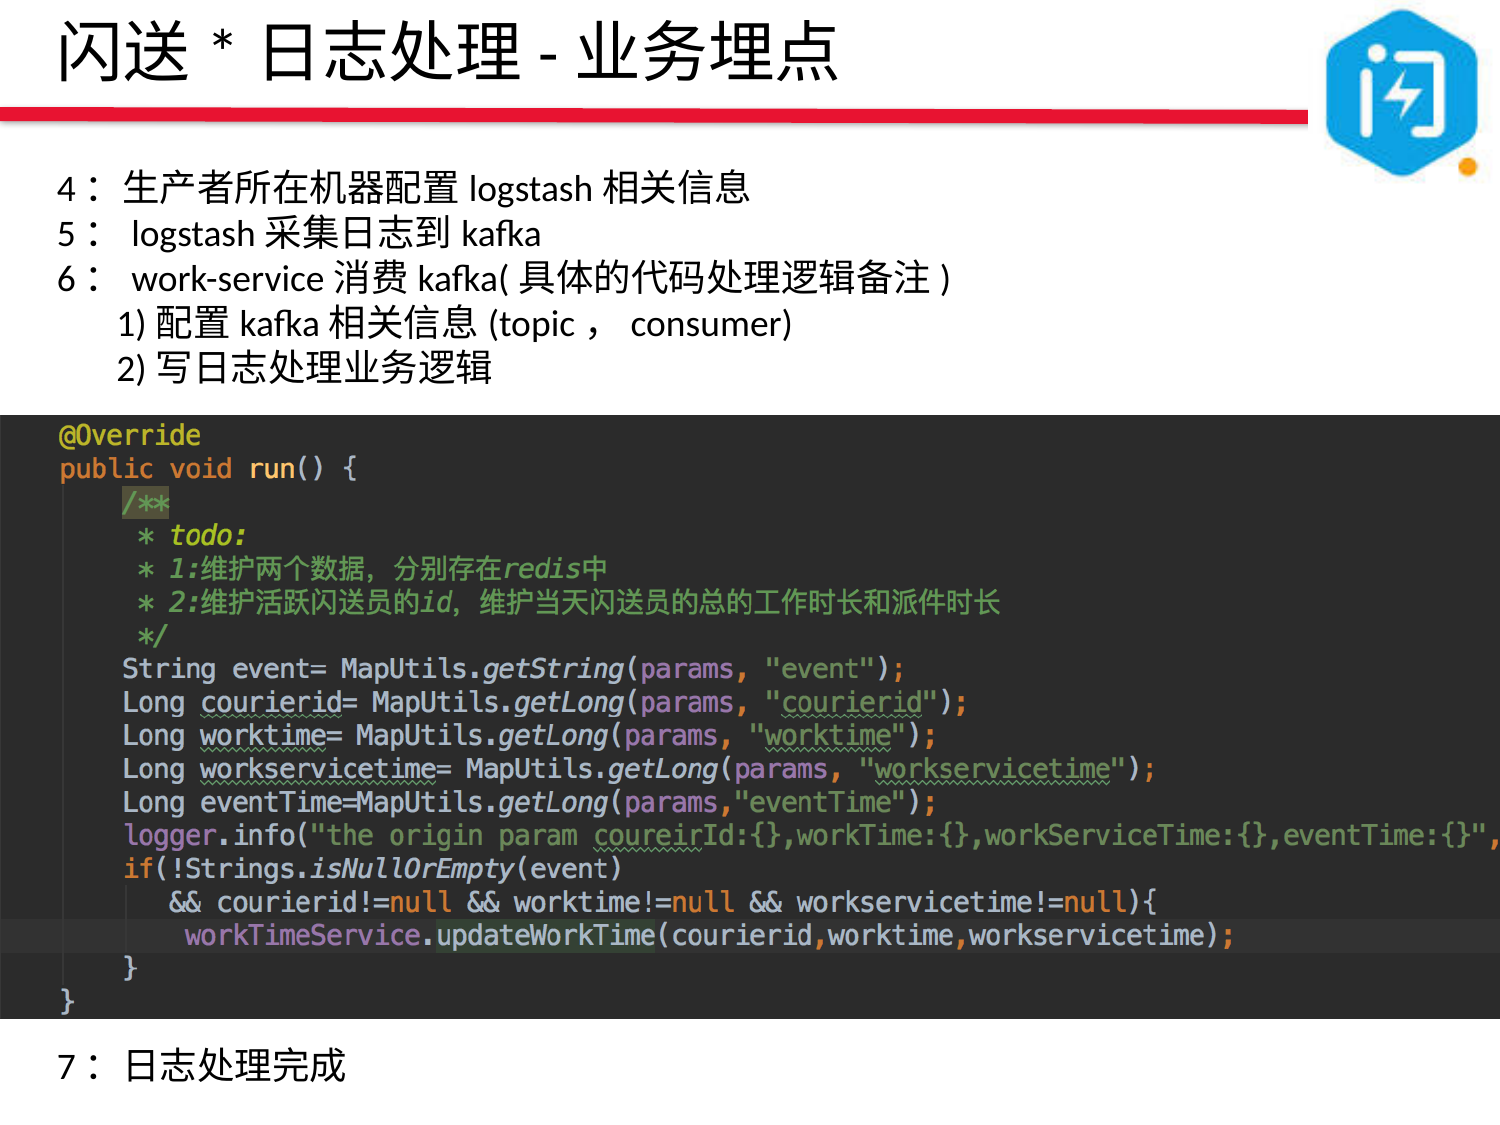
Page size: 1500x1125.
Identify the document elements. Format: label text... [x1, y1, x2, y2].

text_box 闪送*日志处理-业务埋点 [42, 2, 943, 98]
picture [0, 414, 1500, 1020]
text_box 4：生产者所在机器配置logstash相关信息 5：logstash采集日志到kafka 6：work-service消费kafka(具体的代码处理逻辑备注) 1)配置kafka相关信息(topic，consumer) 2)写日志处理业务逻辑 [42, 156, 1305, 397]
picture [1308, 0, 1497, 188]
text_box 7：日志处理完成 [42, 1034, 919, 1095]
